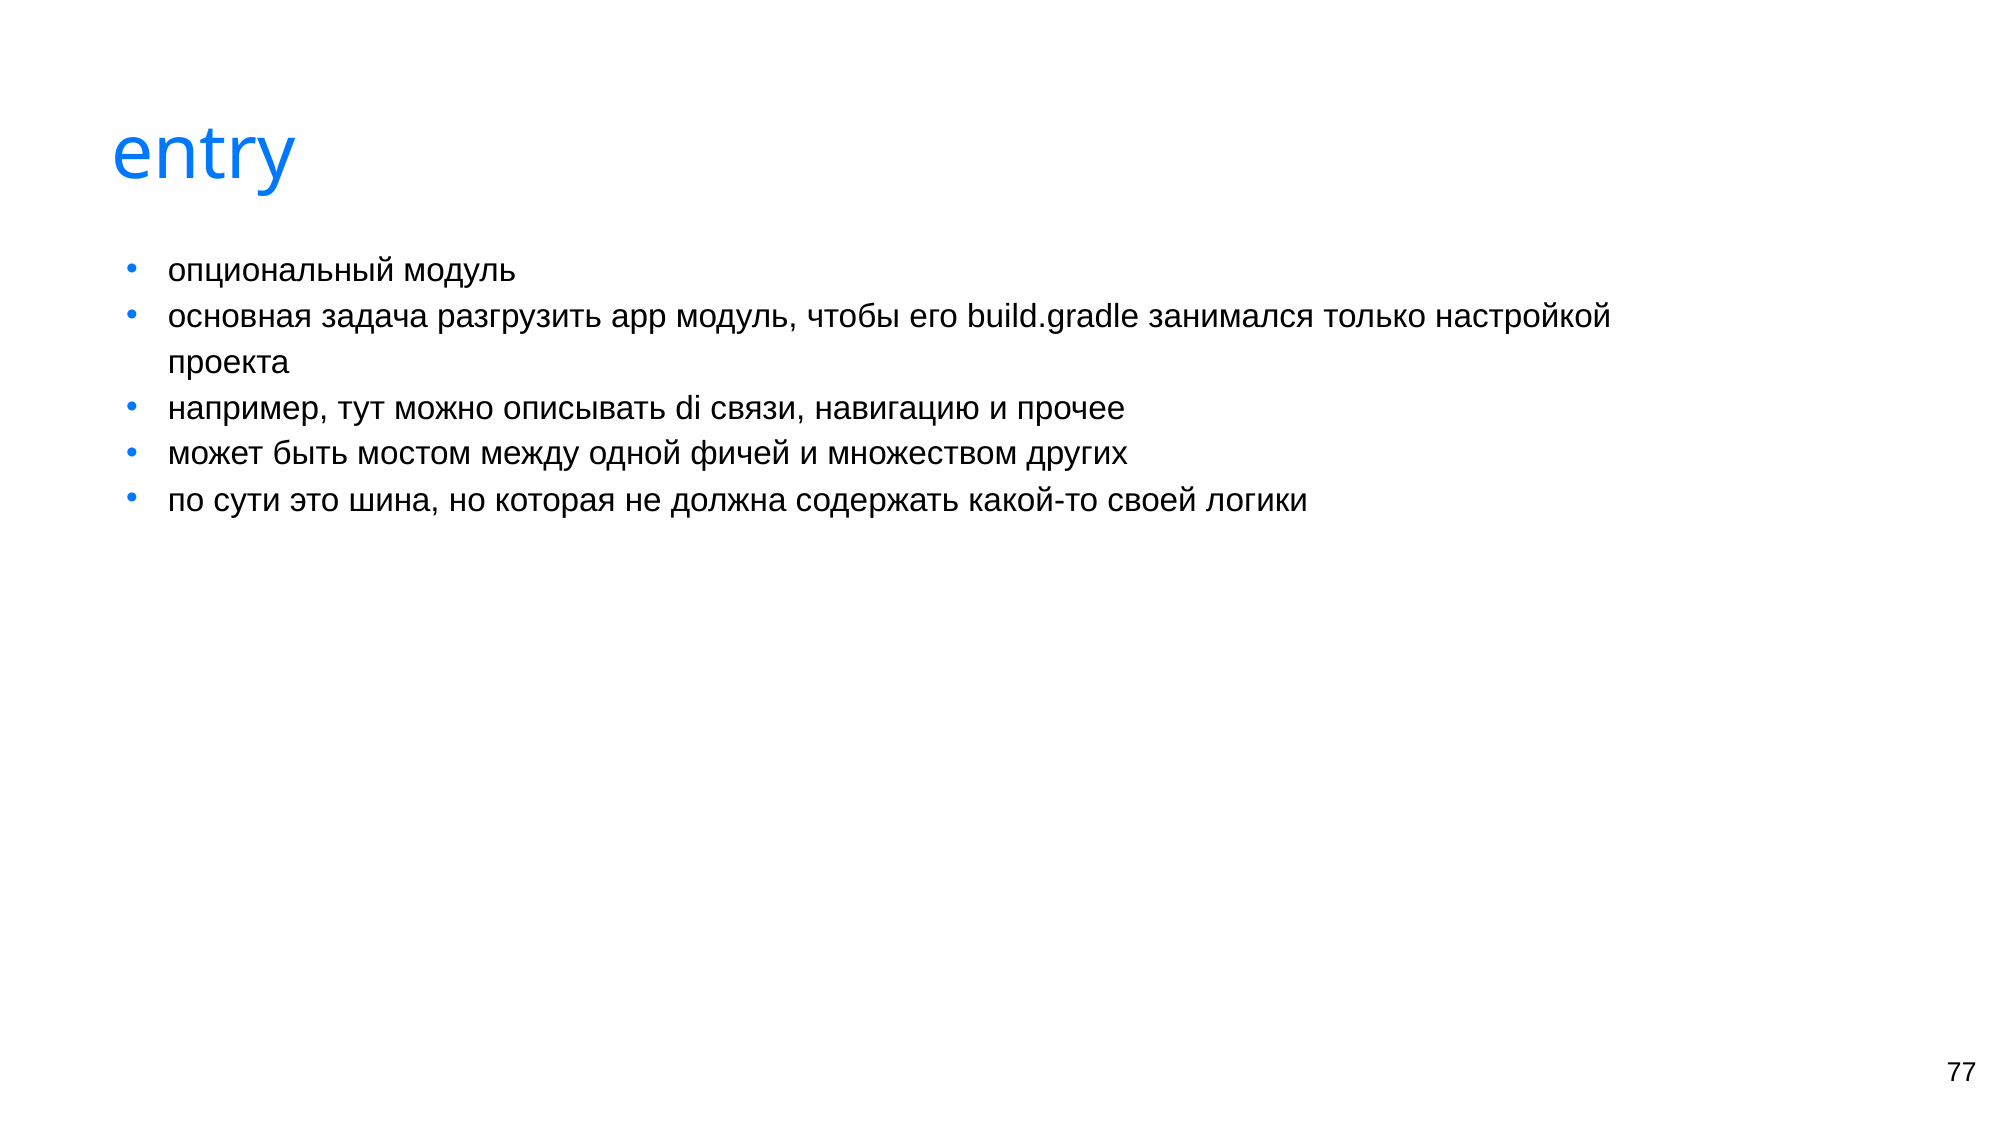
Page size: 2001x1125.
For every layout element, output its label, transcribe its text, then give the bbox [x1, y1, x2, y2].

text_box опциональный модуль основная задача разгрузить app модуль, чтобы его build.gradle занимался только настройкой проекта например, тут можно описывать di связи, навигацию и прочее может быть мостом между одной фичей и множеством других по сути это шина, но которая не должна содержать какой-то своей логики [111, 227, 1683, 579]
title entry [111, 113, 1892, 220]
slide_number ‹#› [1871, 1038, 1992, 1125]
